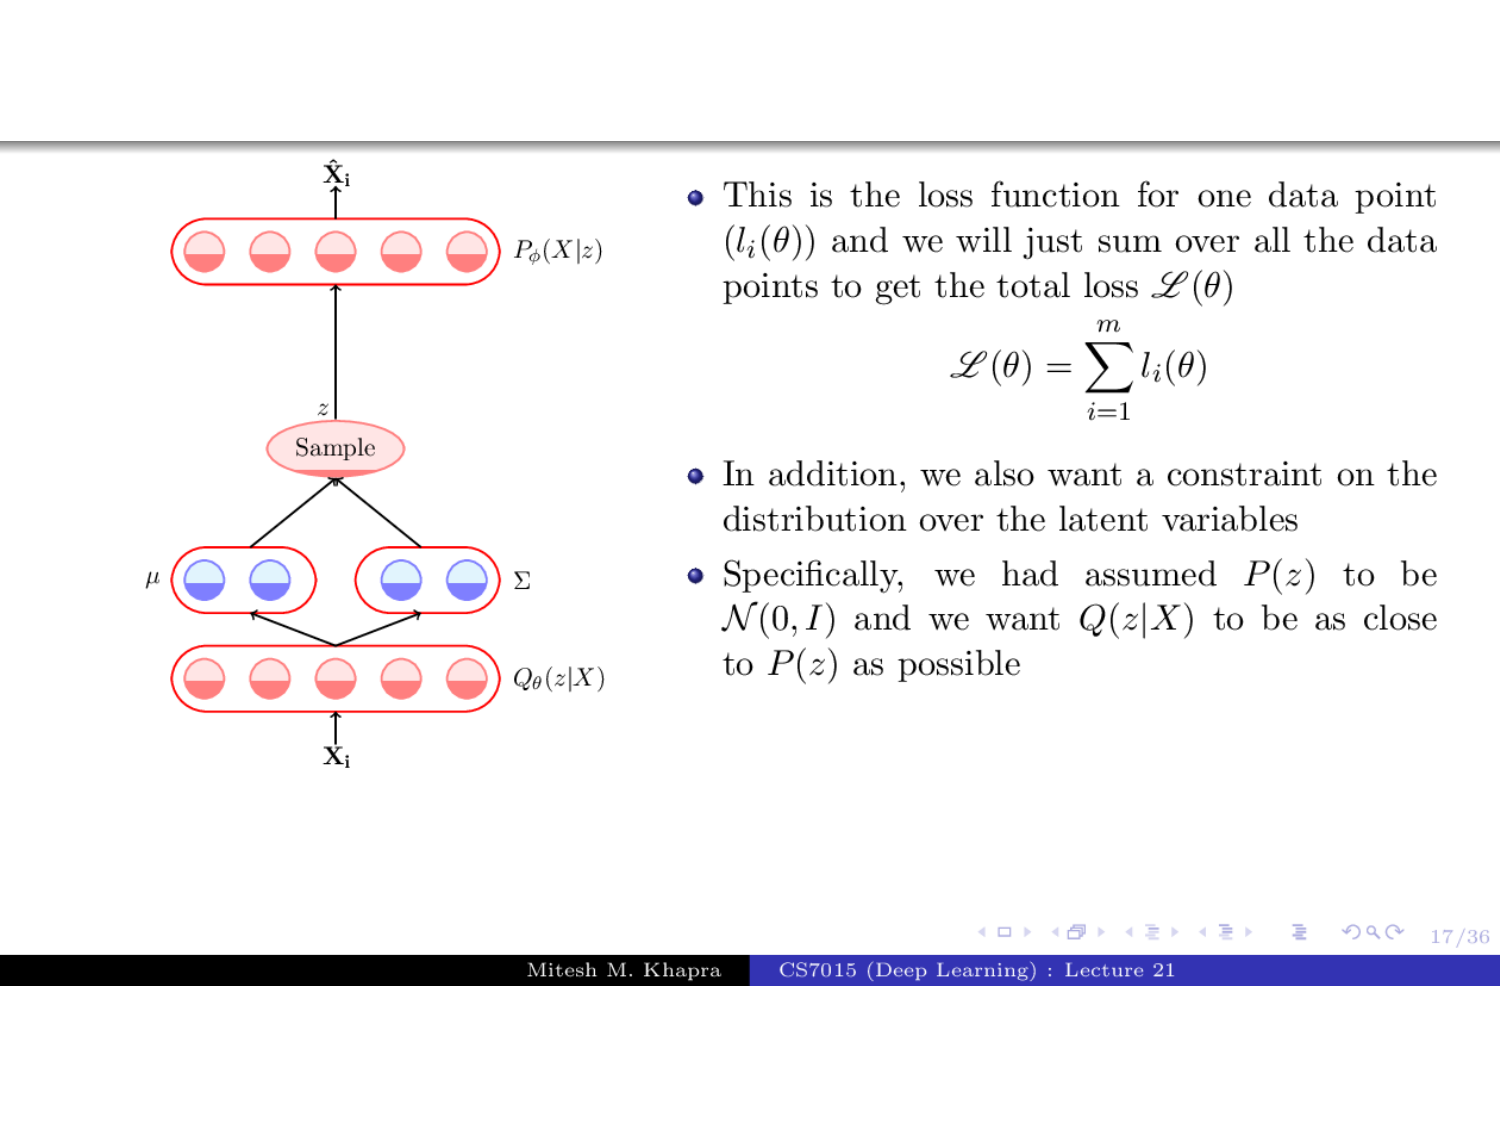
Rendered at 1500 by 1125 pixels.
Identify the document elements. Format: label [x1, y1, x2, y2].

picture [0, 141, 1500, 986]
